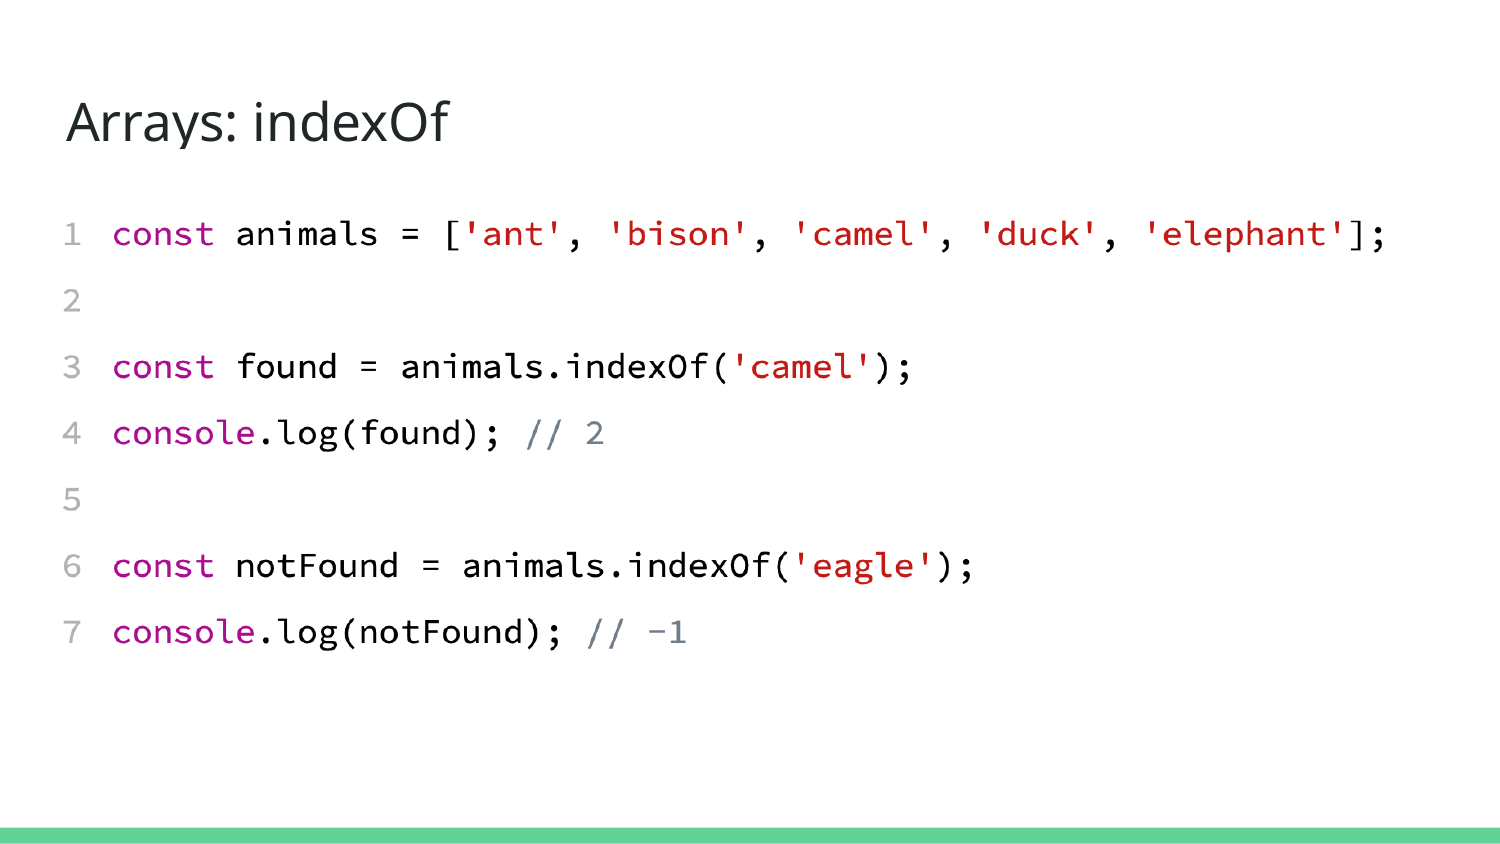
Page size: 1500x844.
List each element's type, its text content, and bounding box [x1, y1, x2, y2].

title Arrays: indexOf [51, 72, 1449, 149]
picture [0, 149, 1451, 715]
